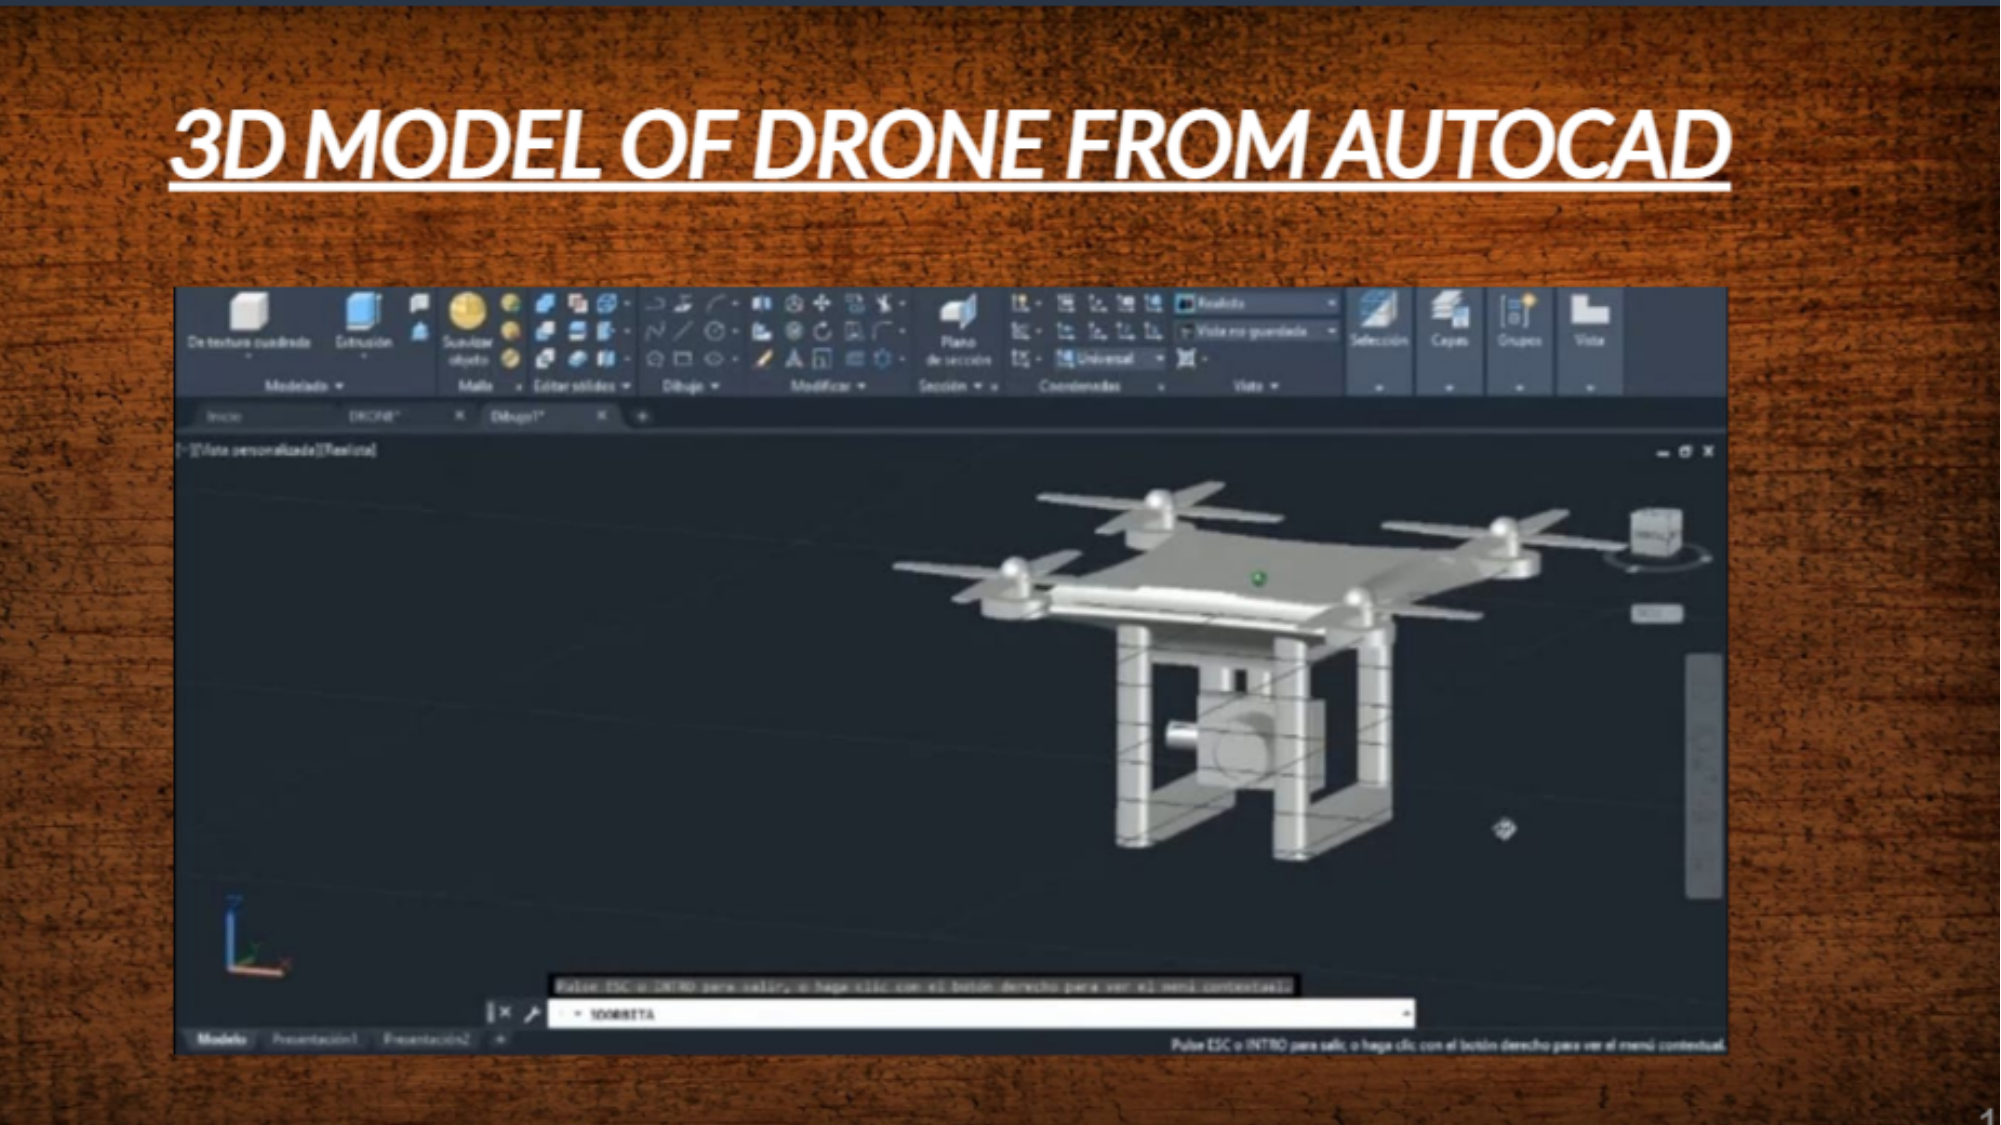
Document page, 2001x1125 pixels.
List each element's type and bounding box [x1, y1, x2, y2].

list [0, 0, 2000, 1125]
